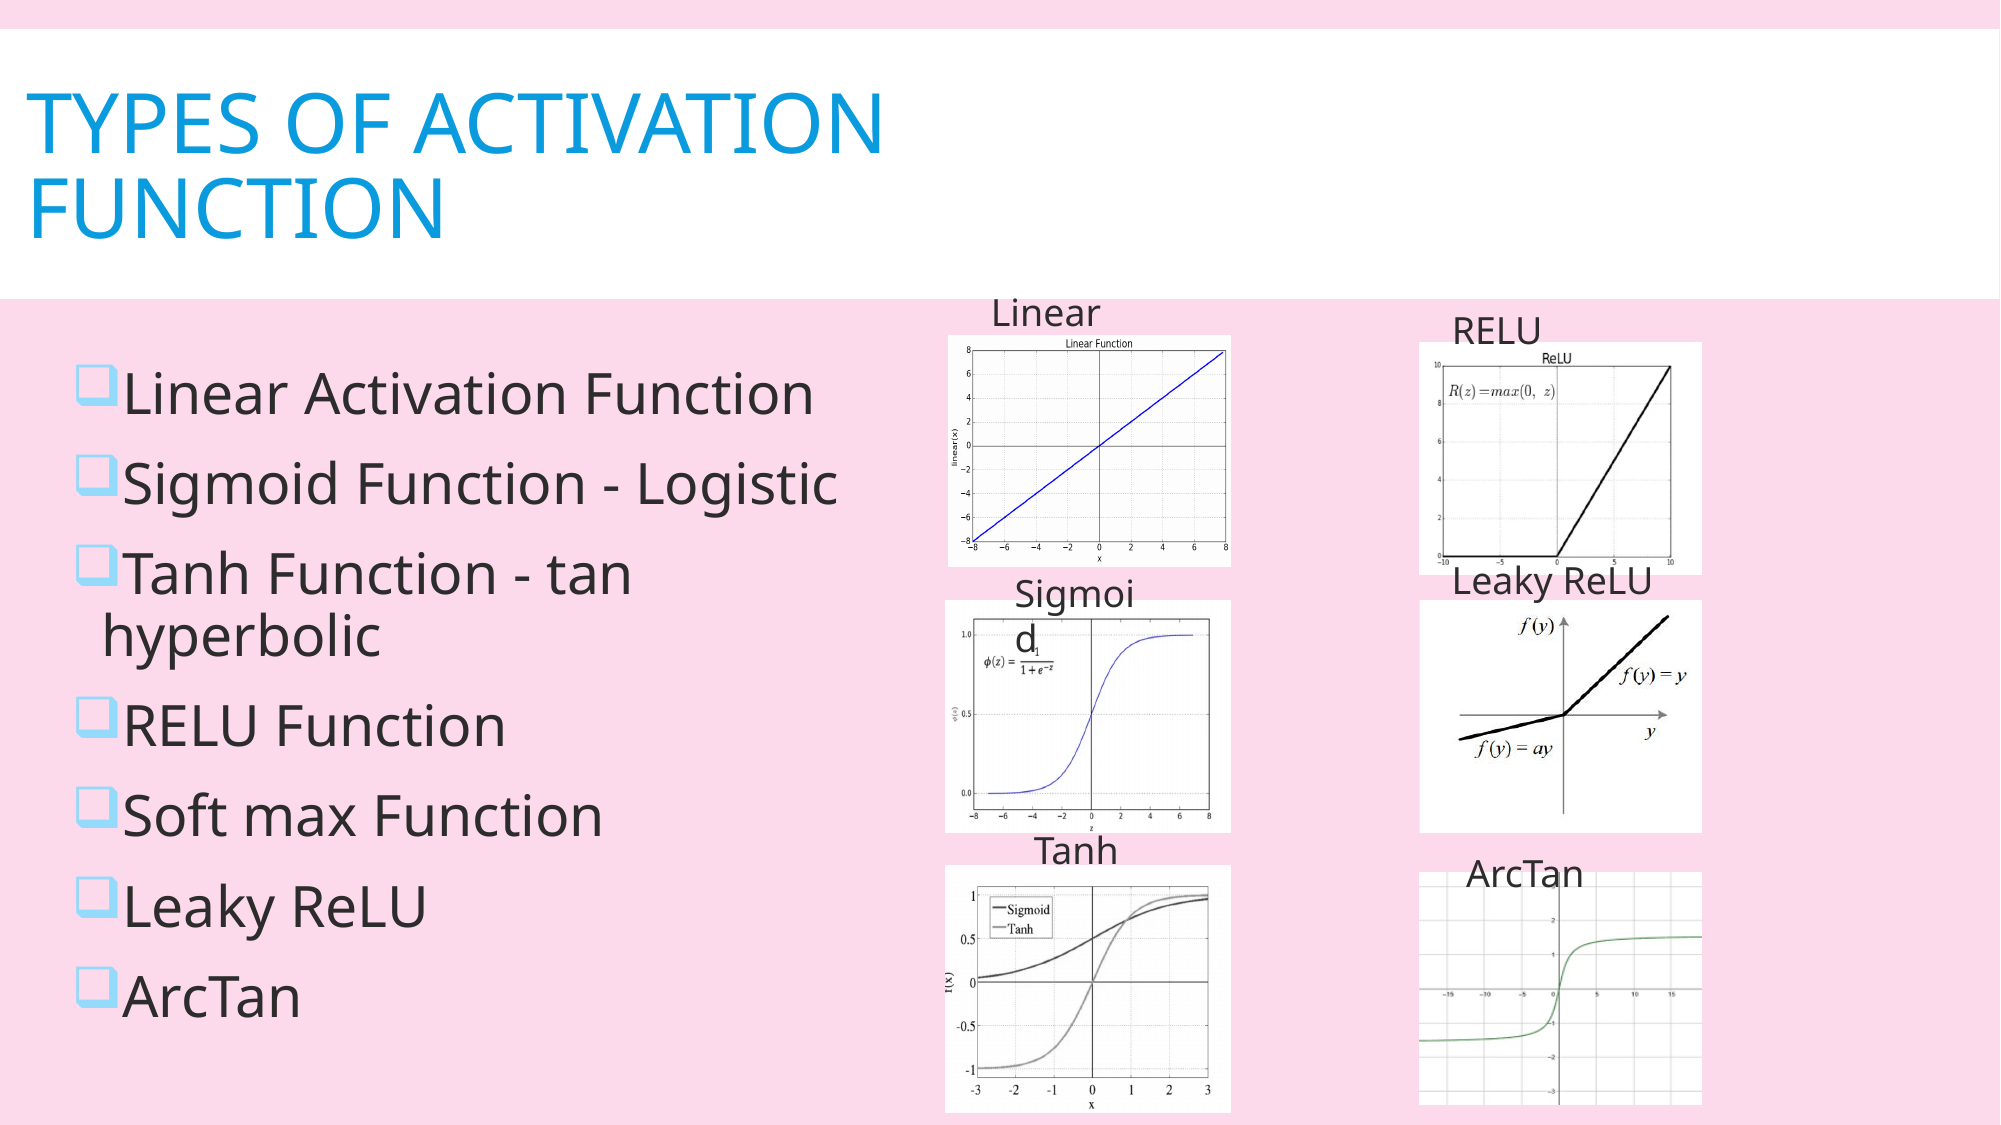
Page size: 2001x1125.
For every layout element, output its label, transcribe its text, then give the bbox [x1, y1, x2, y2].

picture [1419, 599, 1703, 833]
text_box Tanh [1019, 840, 1231, 861]
text_box ArcTan [1451, 842, 1729, 903]
picture [944, 865, 1232, 1113]
picture [1419, 342, 1703, 575]
text_box Leaky ReLU [1436, 549, 1777, 610]
title Types of ACTIVATION Function [11, 46, 1279, 295]
picture [1419, 872, 1703, 1106]
list Linear Activation Function Sigmoid Function - Logistic Tanh Function - tan hyperbolic RELU Function Soft max Function Leaky ReLU ArcTan [56, 358, 871, 1049]
picture [944, 599, 1232, 833]
text_box Sigmoid [999, 577, 1164, 595]
text_box RELU [1437, 299, 1702, 338]
text_box Linear [976, 281, 1143, 330]
picture [948, 335, 1232, 568]
